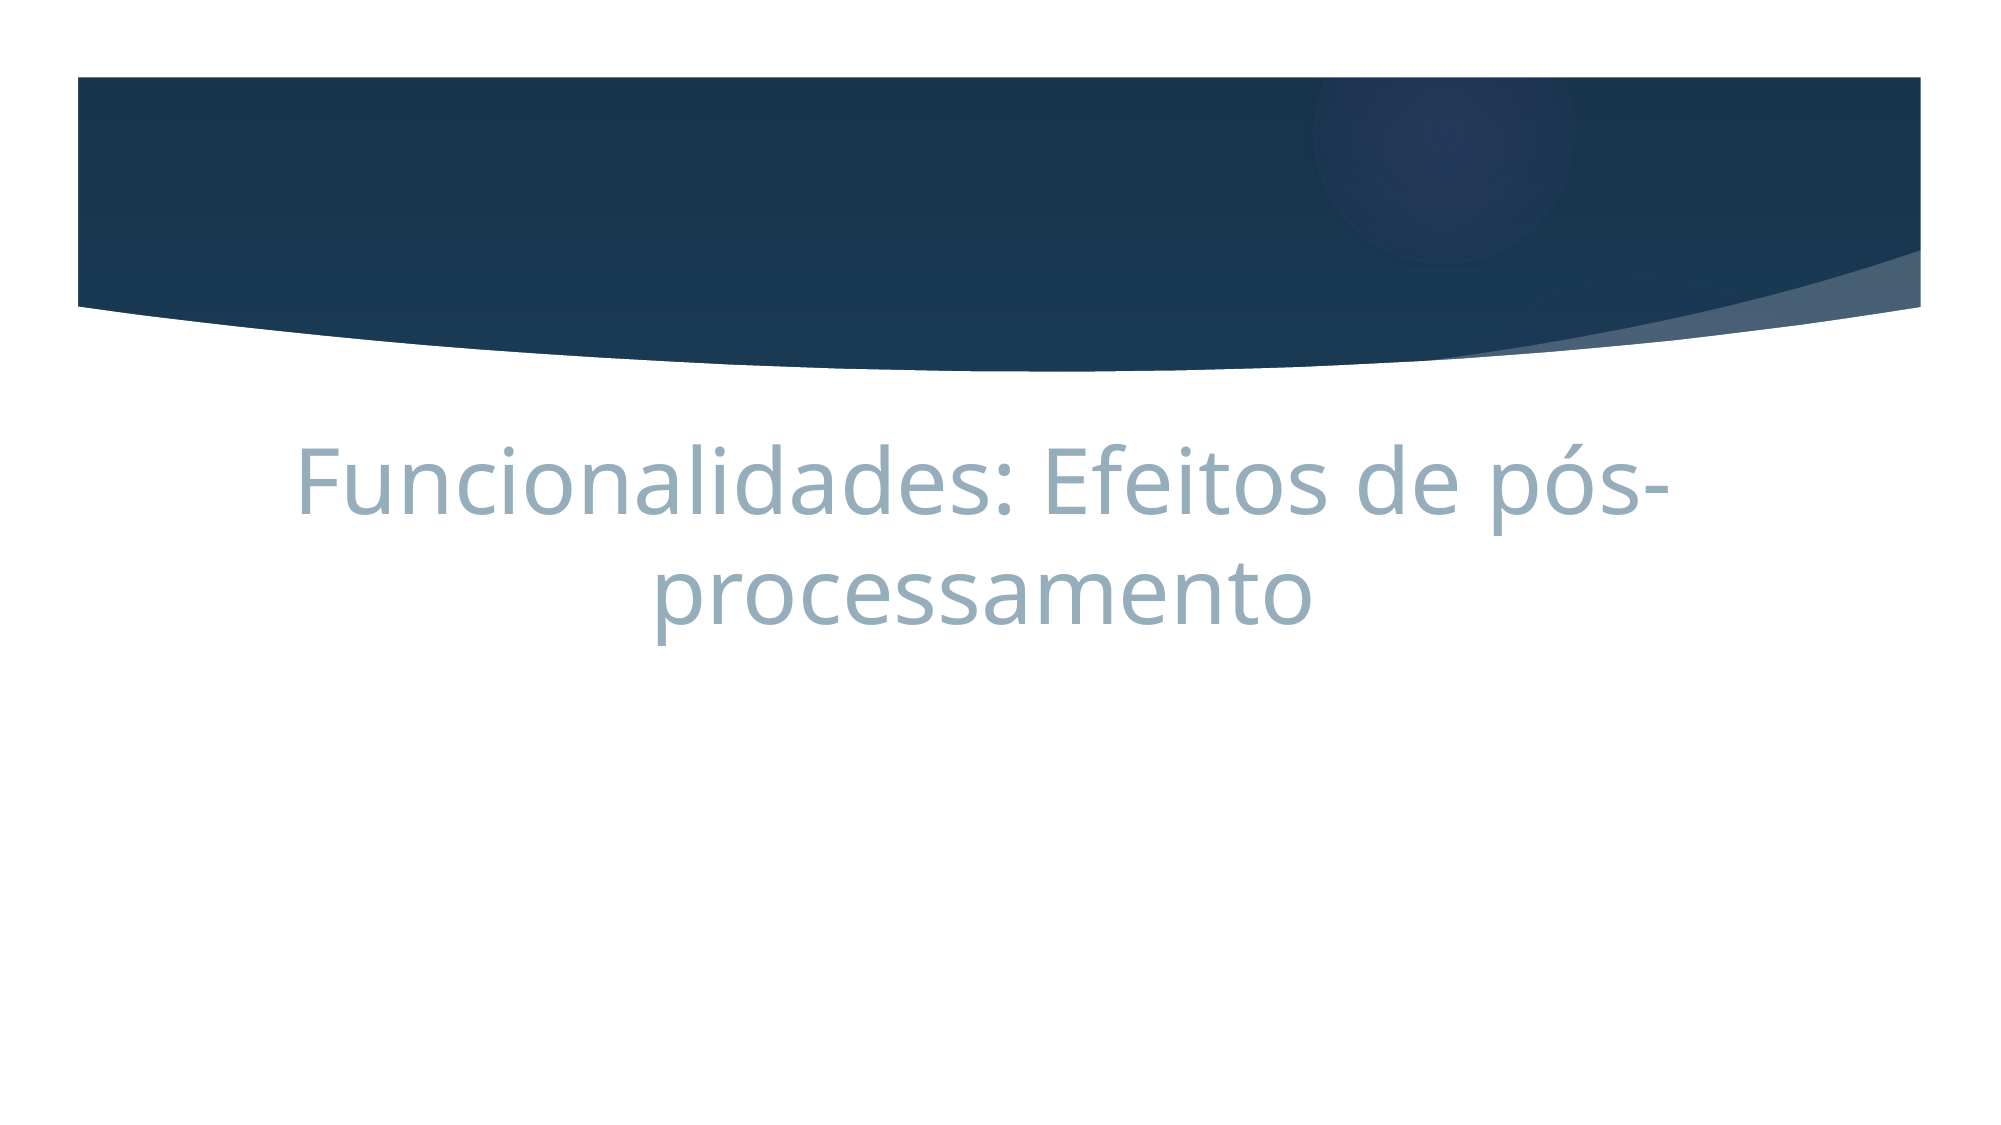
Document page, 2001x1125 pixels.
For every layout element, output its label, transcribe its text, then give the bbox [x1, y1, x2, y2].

title Funcionalidades: Efeitos de pós-processamento [264, 474, 1702, 591]
